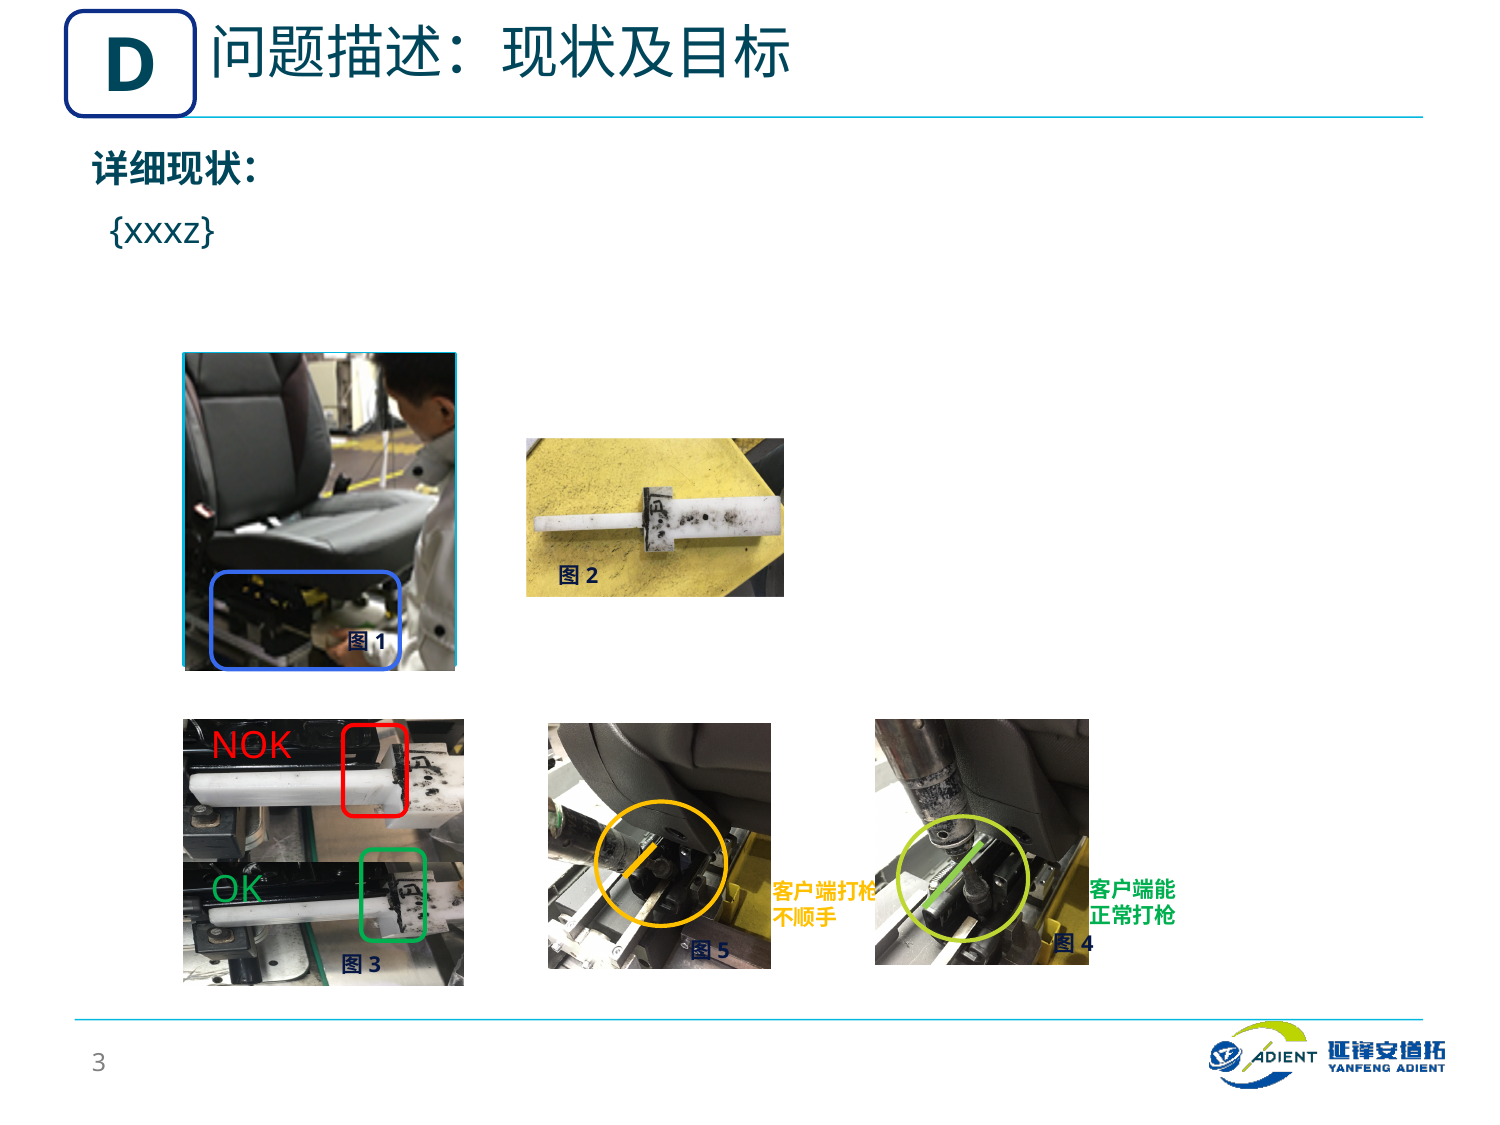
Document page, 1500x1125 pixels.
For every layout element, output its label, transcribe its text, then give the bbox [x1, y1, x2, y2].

text_box {xxxz} [94, 198, 1424, 259]
text_box 问题描述：现状及目标 [194, 7, 1471, 93]
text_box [548, 722, 871, 969]
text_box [875, 719, 1195, 966]
slide_number 3 [76, 1052, 113, 1074]
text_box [526, 437, 784, 597]
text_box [182, 713, 490, 990]
text_box D [63, 8, 197, 119]
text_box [183, 353, 467, 671]
text_box 详细现状： [76, 137, 1495, 197]
picture [1207, 1019, 1447, 1091]
